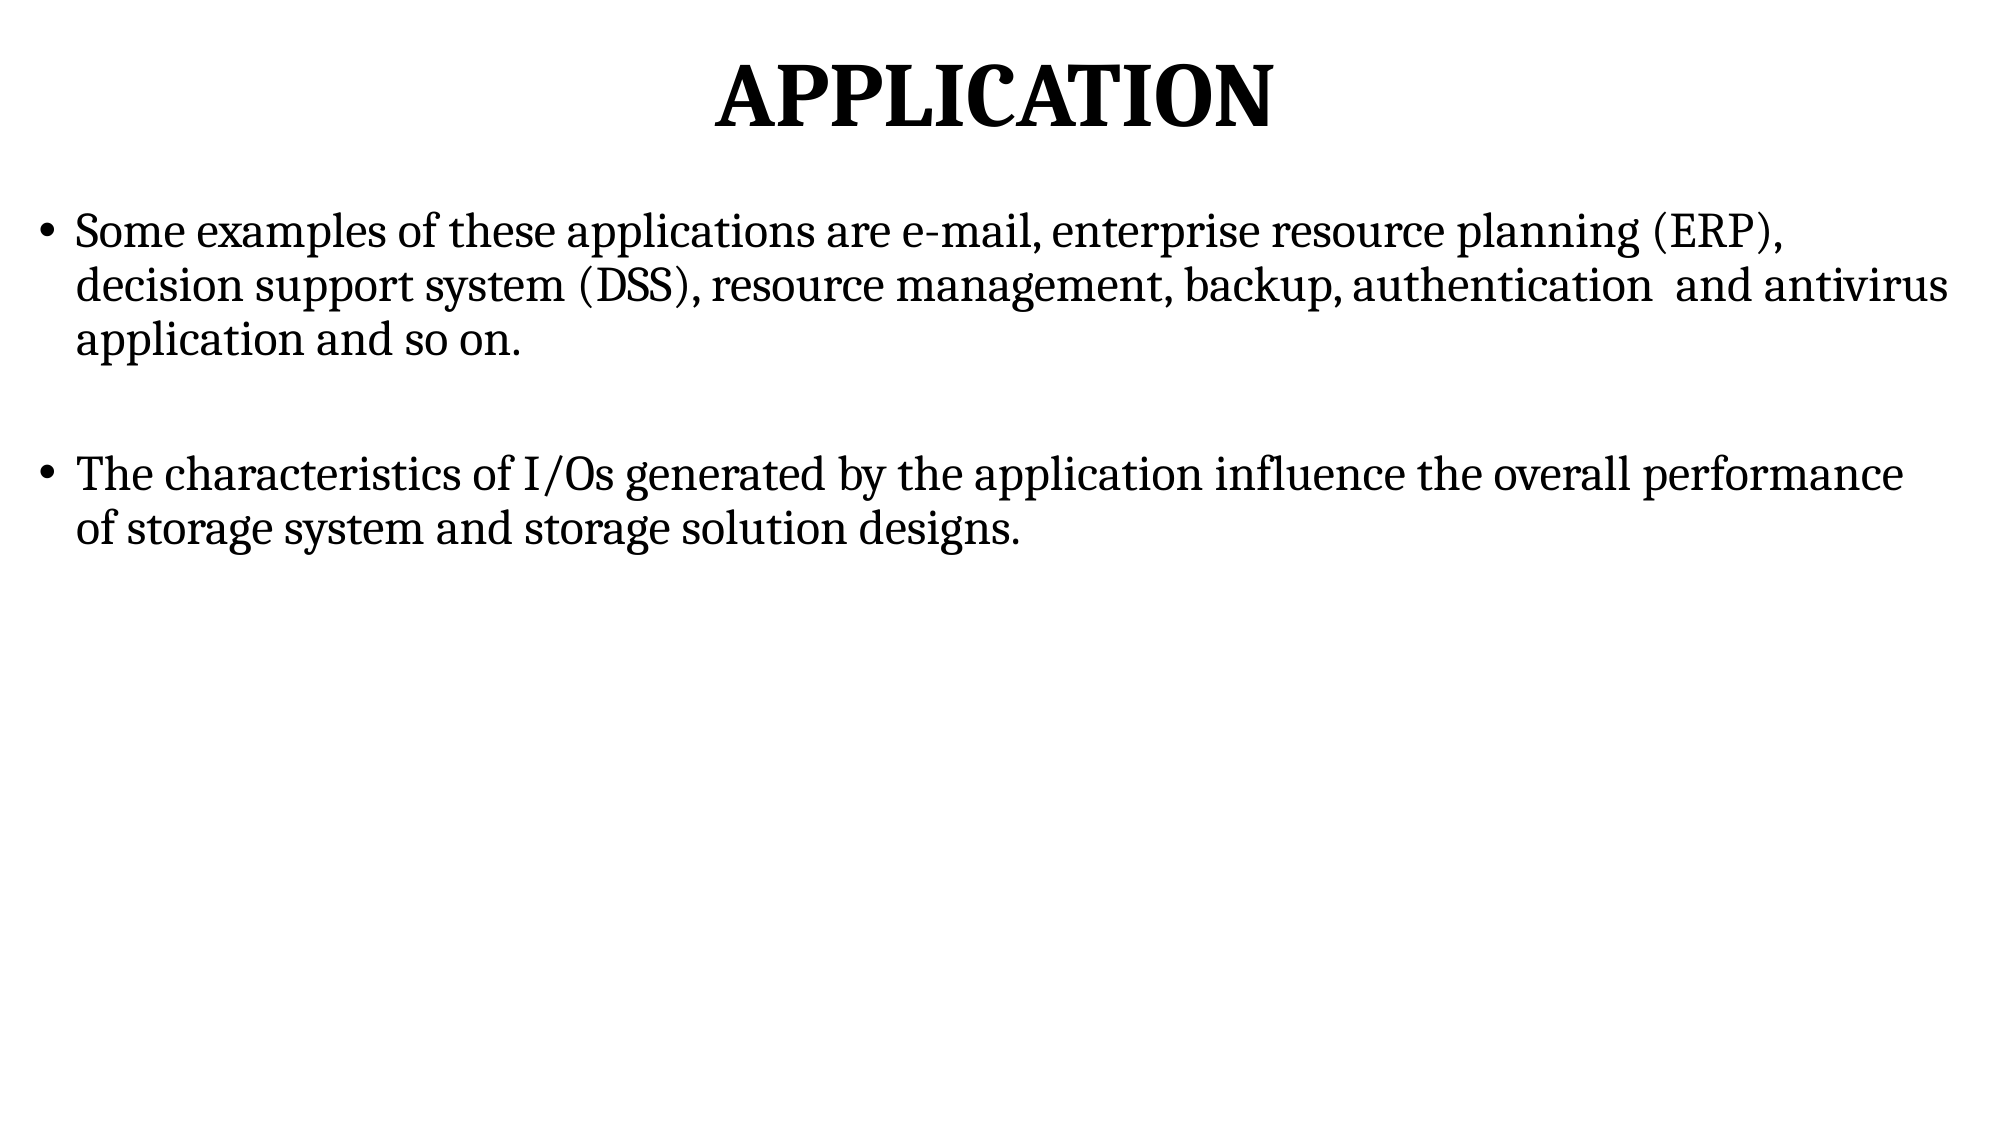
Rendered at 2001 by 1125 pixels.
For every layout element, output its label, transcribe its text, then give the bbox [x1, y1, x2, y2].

title APPLICATION [23, 31, 1969, 162]
list Some examples of these applications are e-mail, enterprise resource planning (ERP), decision support system (DSS), resource management, backup, authentication and antivirus application and so on. The characteristics of I/Os generated by the application influence the overall performance of storage system and storage solution designs. [23, 197, 1969, 1094]
